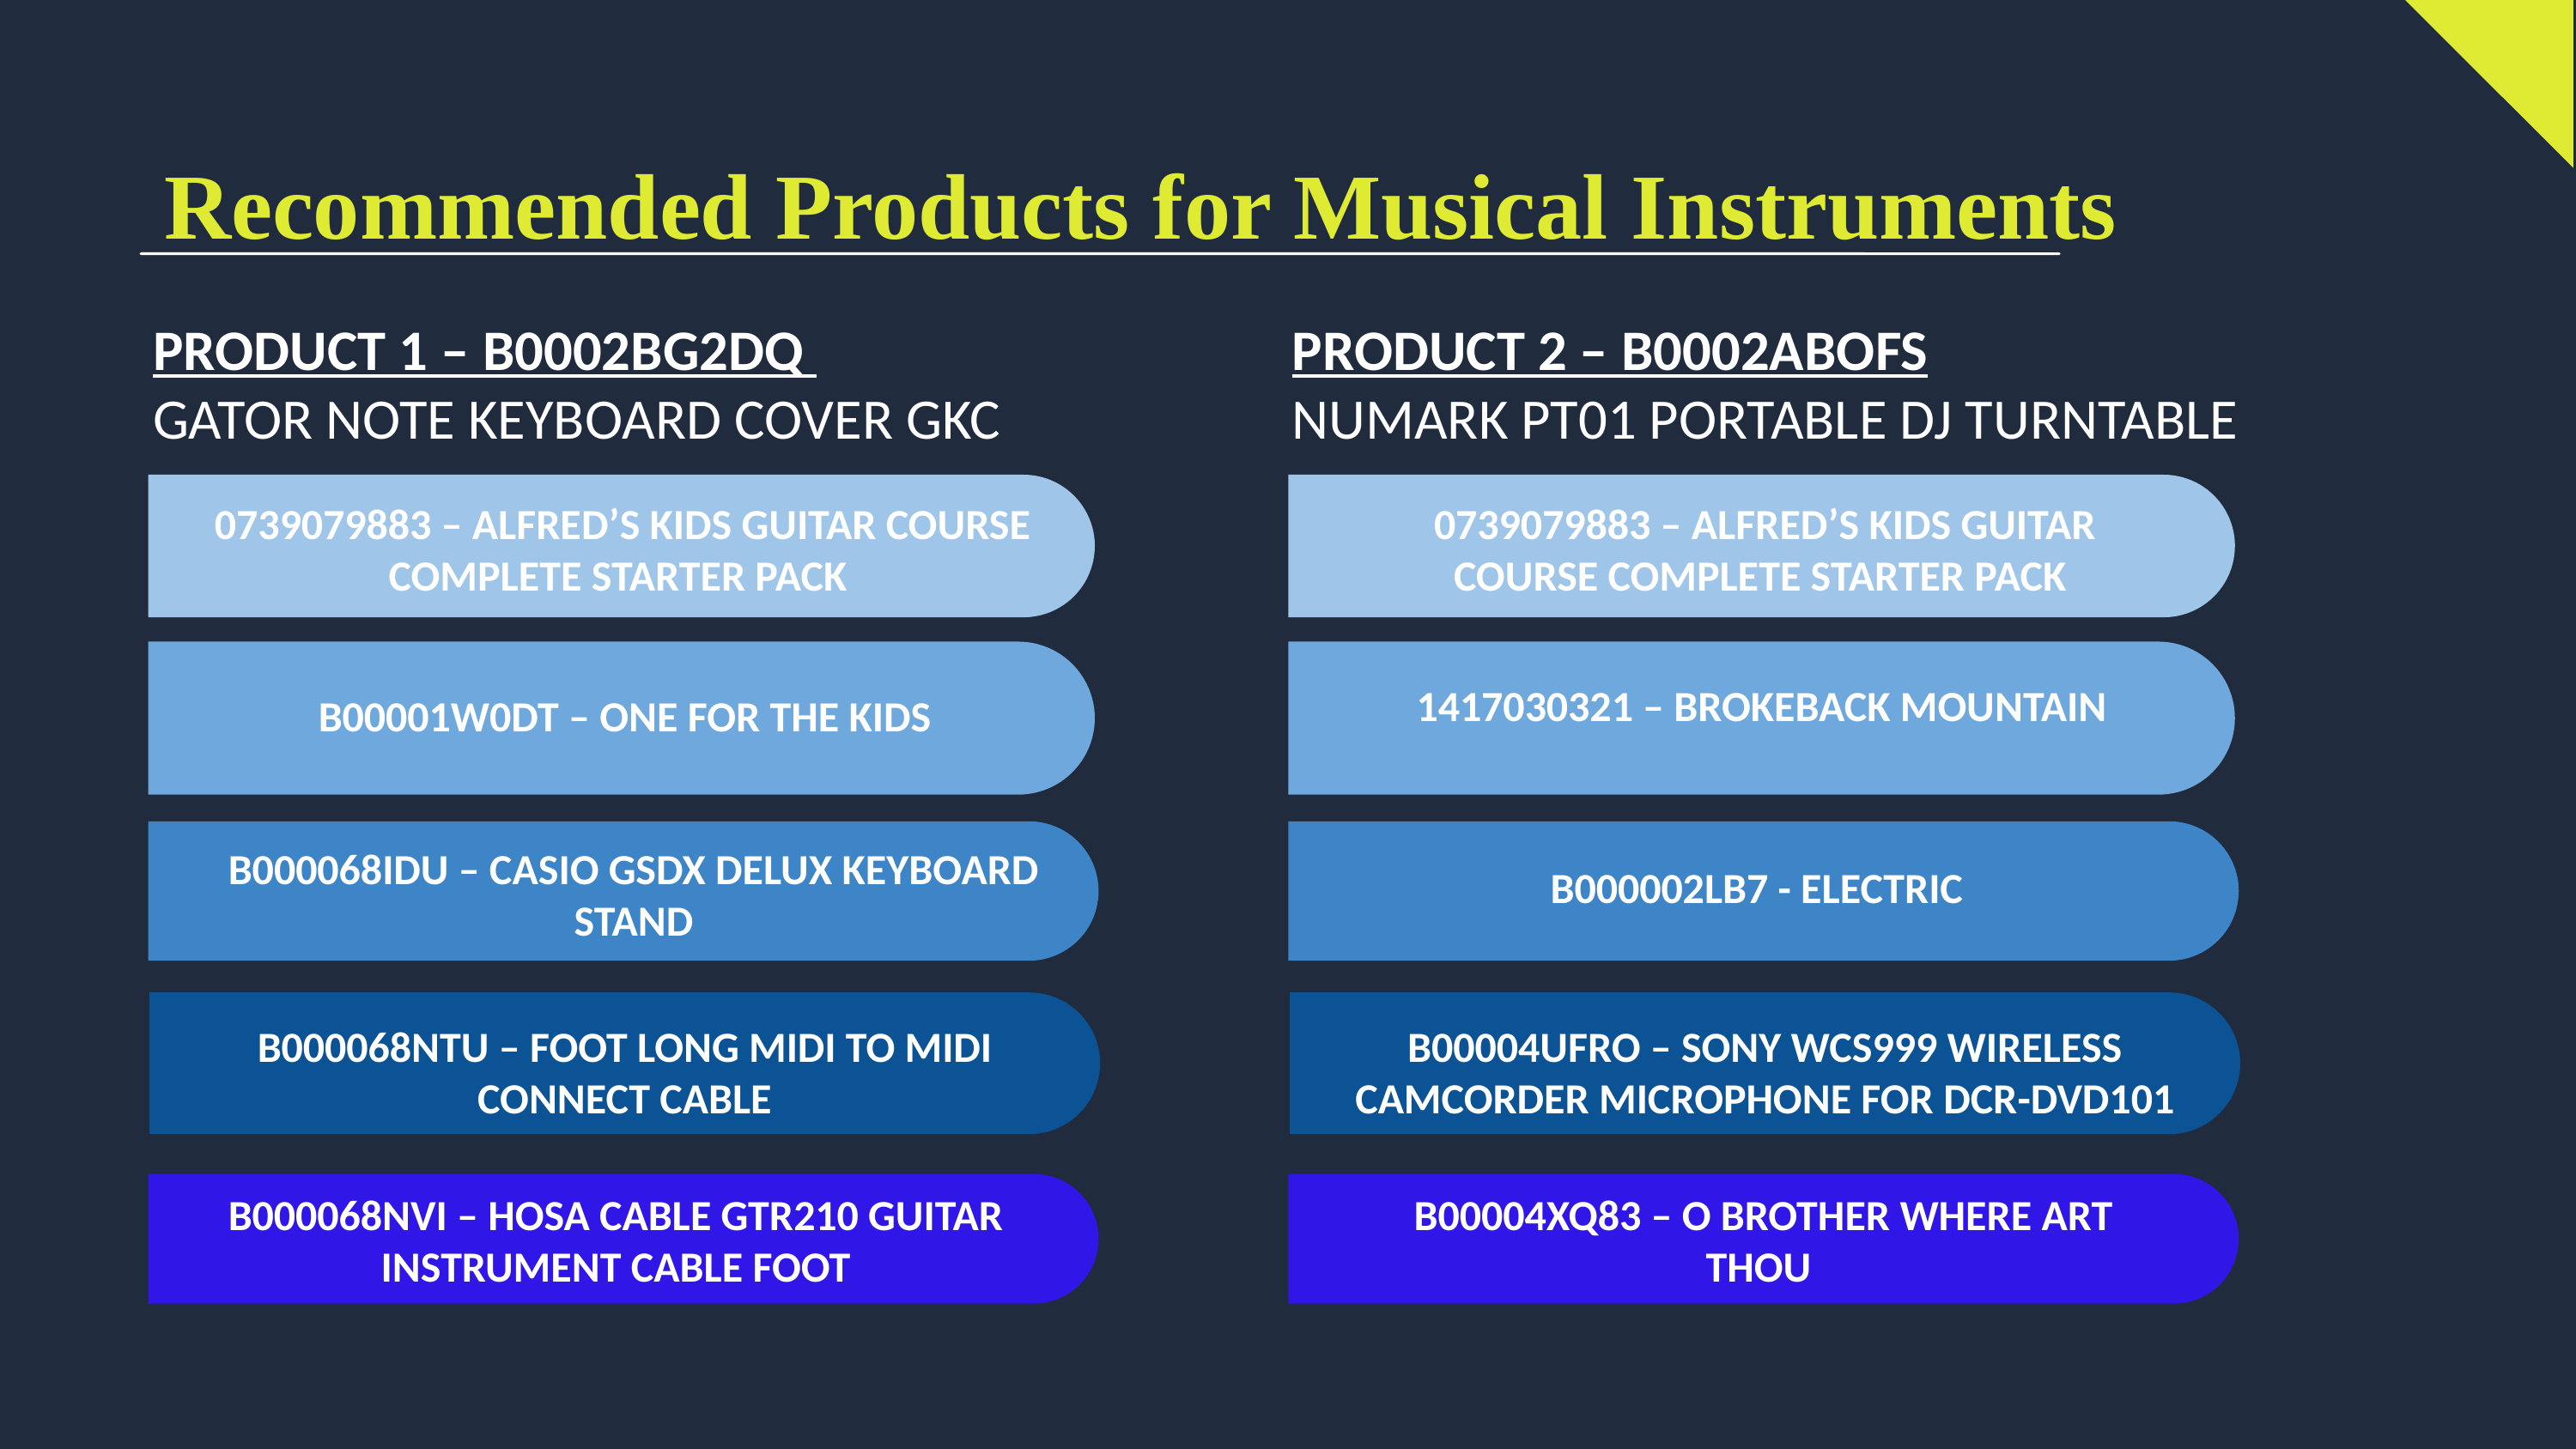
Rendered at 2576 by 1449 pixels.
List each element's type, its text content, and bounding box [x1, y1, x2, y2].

text_box B000068NTU – FOOT LONG MIDI TO MIDI CONNECT CABLE [219, 1012, 1030, 1087]
text_box PRODUCT 2 – B0002ABOFS NUMARK PT01 PORTABLE DJ TURNTABLE [1279, 306, 2251, 458]
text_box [2402, 0, 2574, 168]
text_box B00004UFRO – SONY WCS999 WIRELESS CAMCORDER MICROPHONE FOR DCR-DVD101 [1314, 1012, 2216, 1087]
text_box [148, 474, 1068, 490]
text_box [148, 564, 1093, 618]
text_box [149, 992, 1101, 1135]
text_box B000068NVI – HOSA CABLE GTR210 GUITAR INSTRUMENT CABLE FOOT [210, 1181, 1022, 1255]
text_box [1288, 474, 2235, 618]
text_box [148, 1173, 1099, 1304]
text_box [1288, 1173, 2239, 1304]
text_box [1290, 992, 2240, 1135]
text_box [1288, 821, 2239, 961]
text_box 0739079883 – ALFRED’S KIDS GUITAR COURSE COMPLETE STARTER PACK [143, 490, 1102, 564]
text_box Recommended Products for Musical Instruments [141, 127, 2500, 258]
text_box PRODUCT 1 – B0002BG2DQ GATOR NOTE KEYBOARD COVER GKC [140, 306, 1127, 458]
text_box B00001W0DT – ONE FOR THE KIDS [206, 682, 1044, 756]
text_box B000002LB7 - ELECTRIC [1356, 854, 2167, 928]
text_box [1288, 641, 2235, 795]
text_box [148, 821, 1097, 961]
text_box [148, 641, 1096, 795]
text_box B00004XQ83 – O BROTHER WHERE ART THOU [1358, 1181, 2169, 1255]
text_box 0739079883 – ALFRED’S KIDS GUITAR COURSE COMPLETE STARTER PACK [1346, 490, 2184, 564]
text_box B000068IDU – CASIO GSDX DELUX KEYBOARD STAND [161, 835, 1107, 909]
text_box 1417030321 – BROKEBACK MOUNTAIN [1342, 671, 2181, 746]
